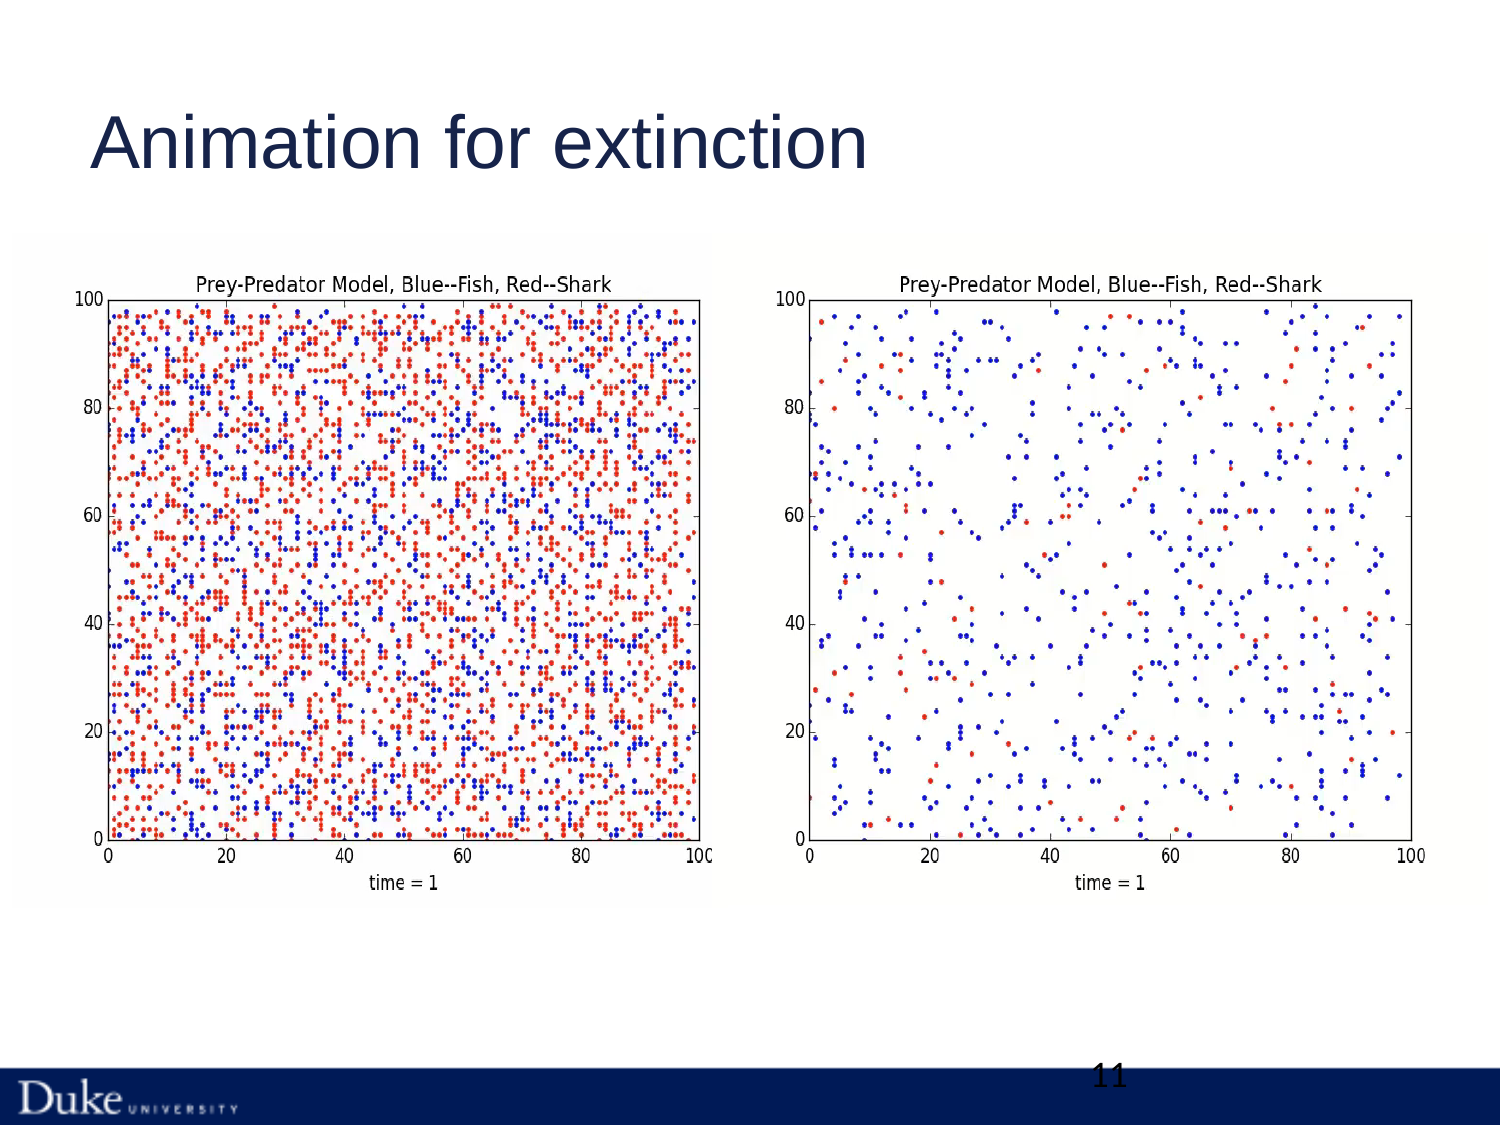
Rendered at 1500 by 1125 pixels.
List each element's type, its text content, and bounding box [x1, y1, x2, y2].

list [11, 232, 709, 909]
picture [0, 0, 1500, 1125]
title Animation for extinction [75, 45, 1425, 230]
slide_number 11 [1074, 1042, 1425, 1103]
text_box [711, 232, 1489, 909]
